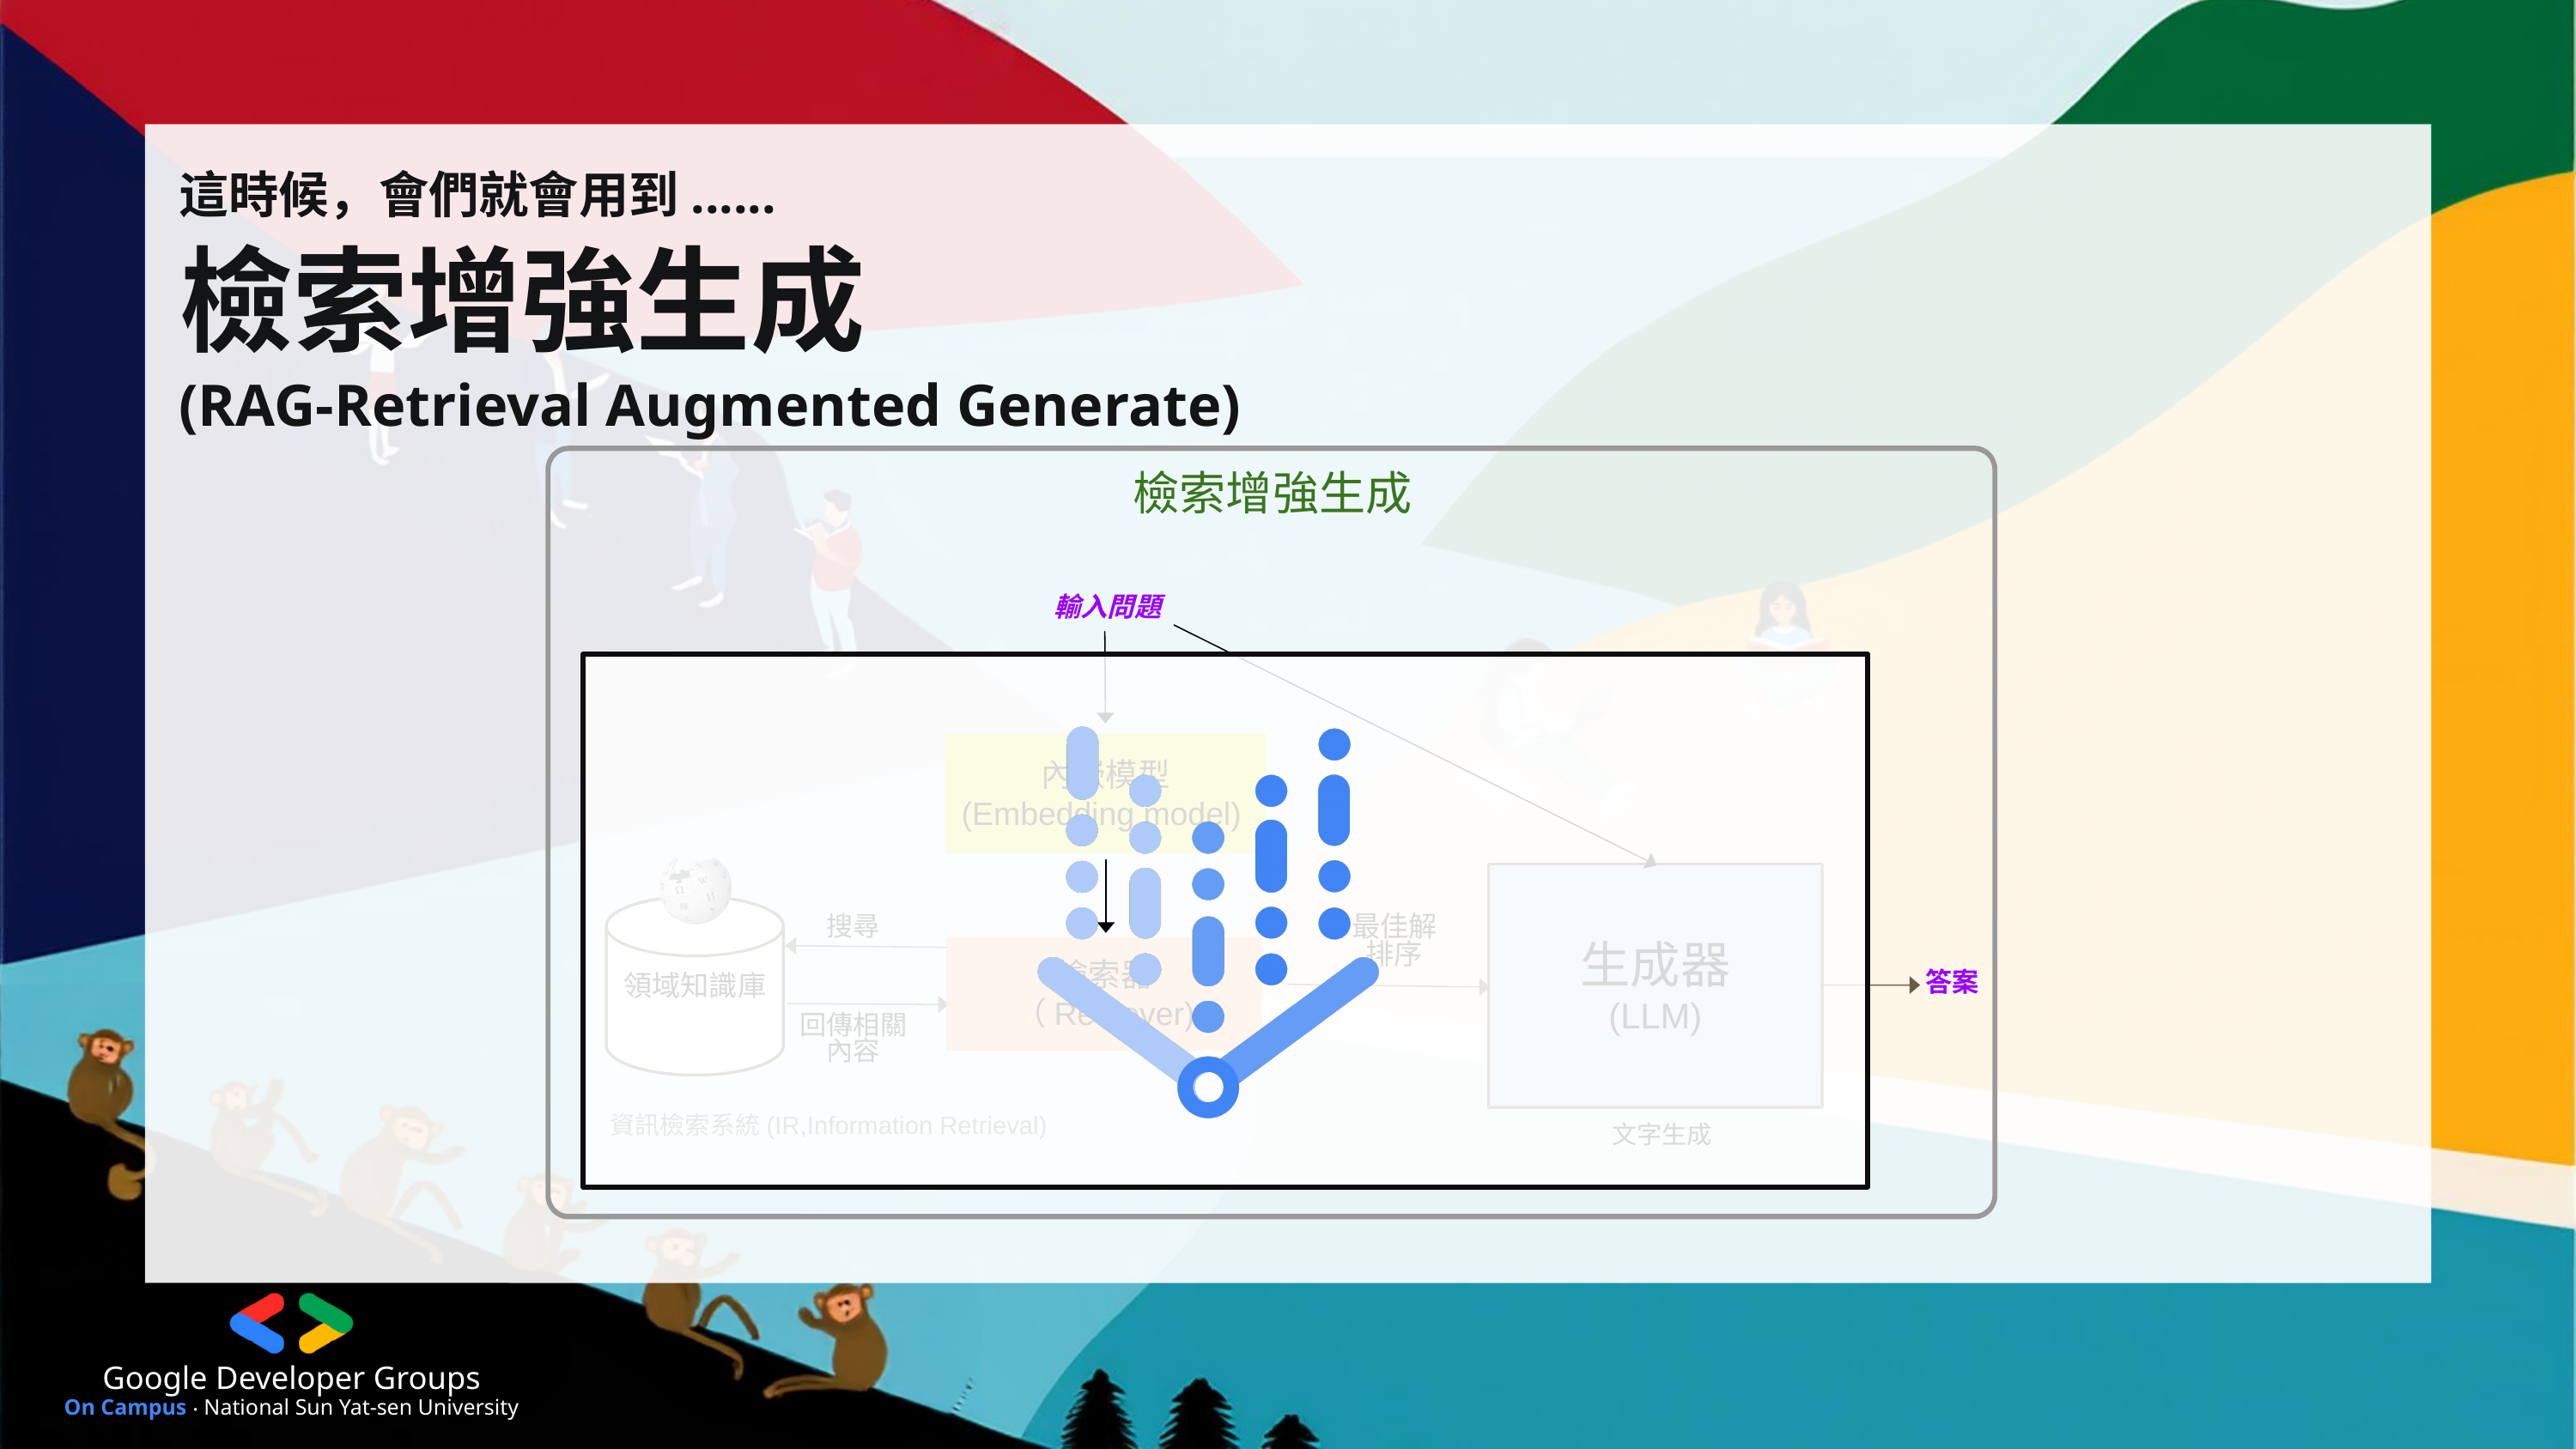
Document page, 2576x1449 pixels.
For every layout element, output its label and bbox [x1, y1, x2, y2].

text_box [946, 937, 951, 1051]
text_box [605, 894, 786, 1077]
text_box [1486, 862, 1824, 1109]
text_box [0, 0, 2576, 1449]
picture [956, 671, 1461, 1175]
text_box [945, 734, 951, 853]
text_box [11, 1282, 572, 1421]
text_box [544, 445, 1998, 1220]
text_box [144, 124, 2432, 1283]
